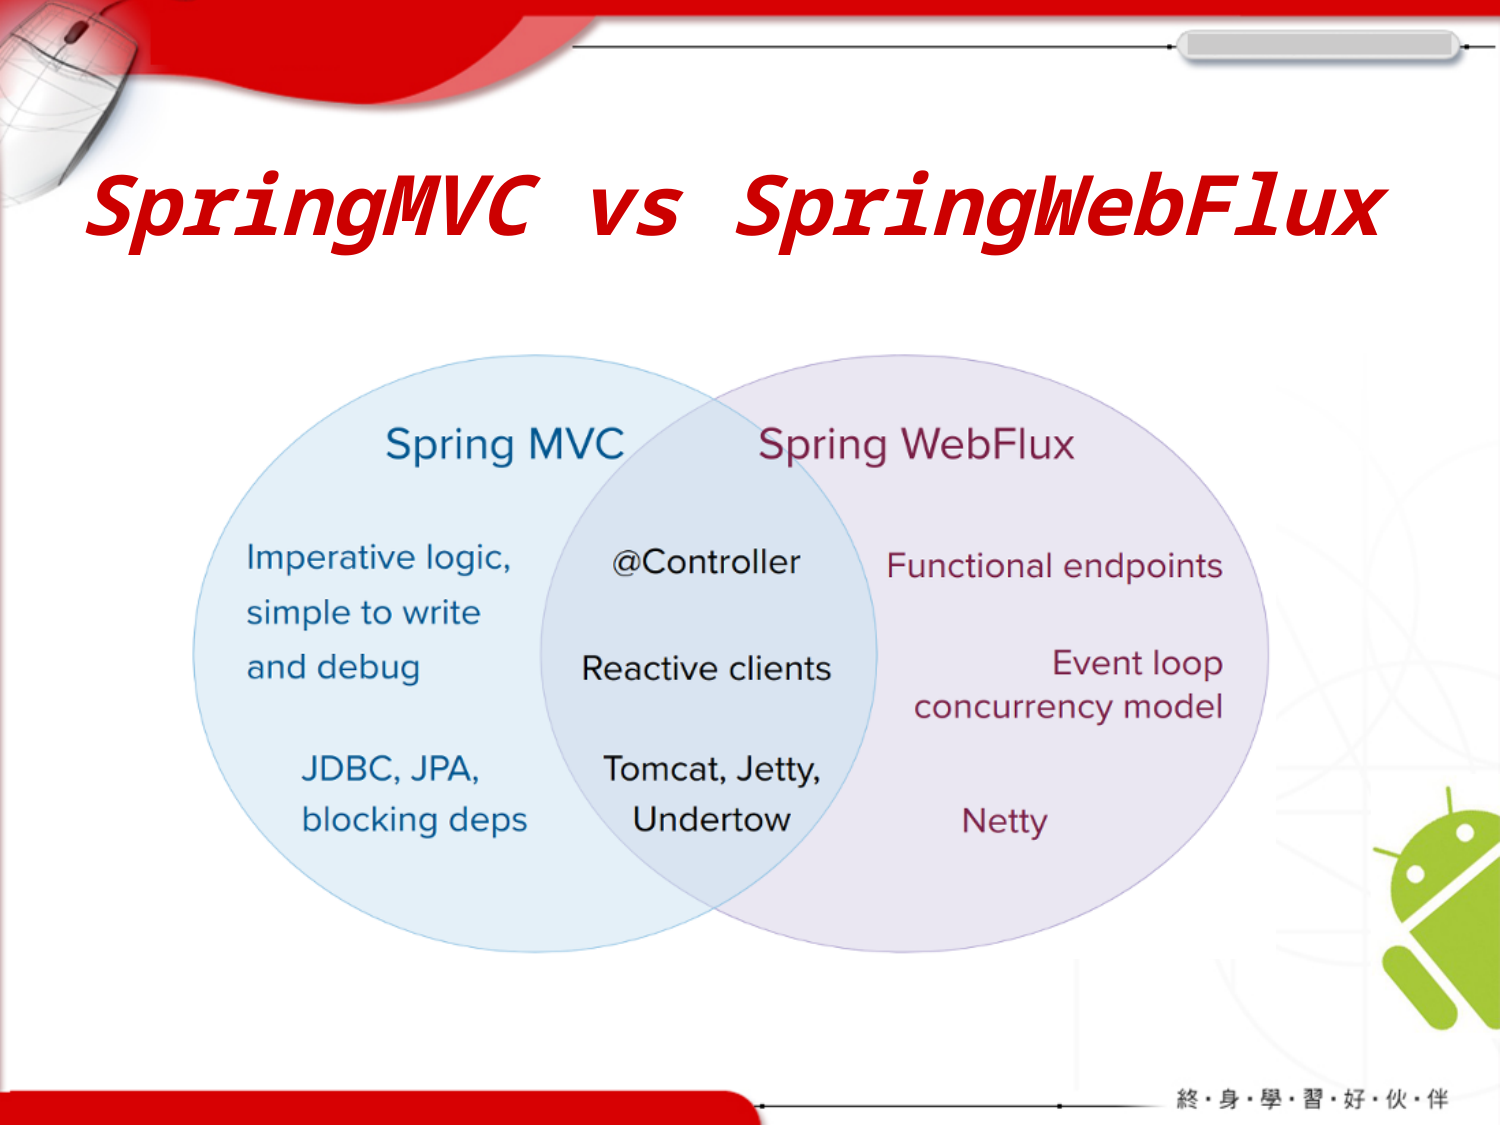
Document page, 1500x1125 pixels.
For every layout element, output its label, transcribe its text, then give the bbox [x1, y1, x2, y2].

picture [0, 0, 1500, 1125]
title SpringMVC vs SpringWebFlux [64, 136, 1416, 268]
